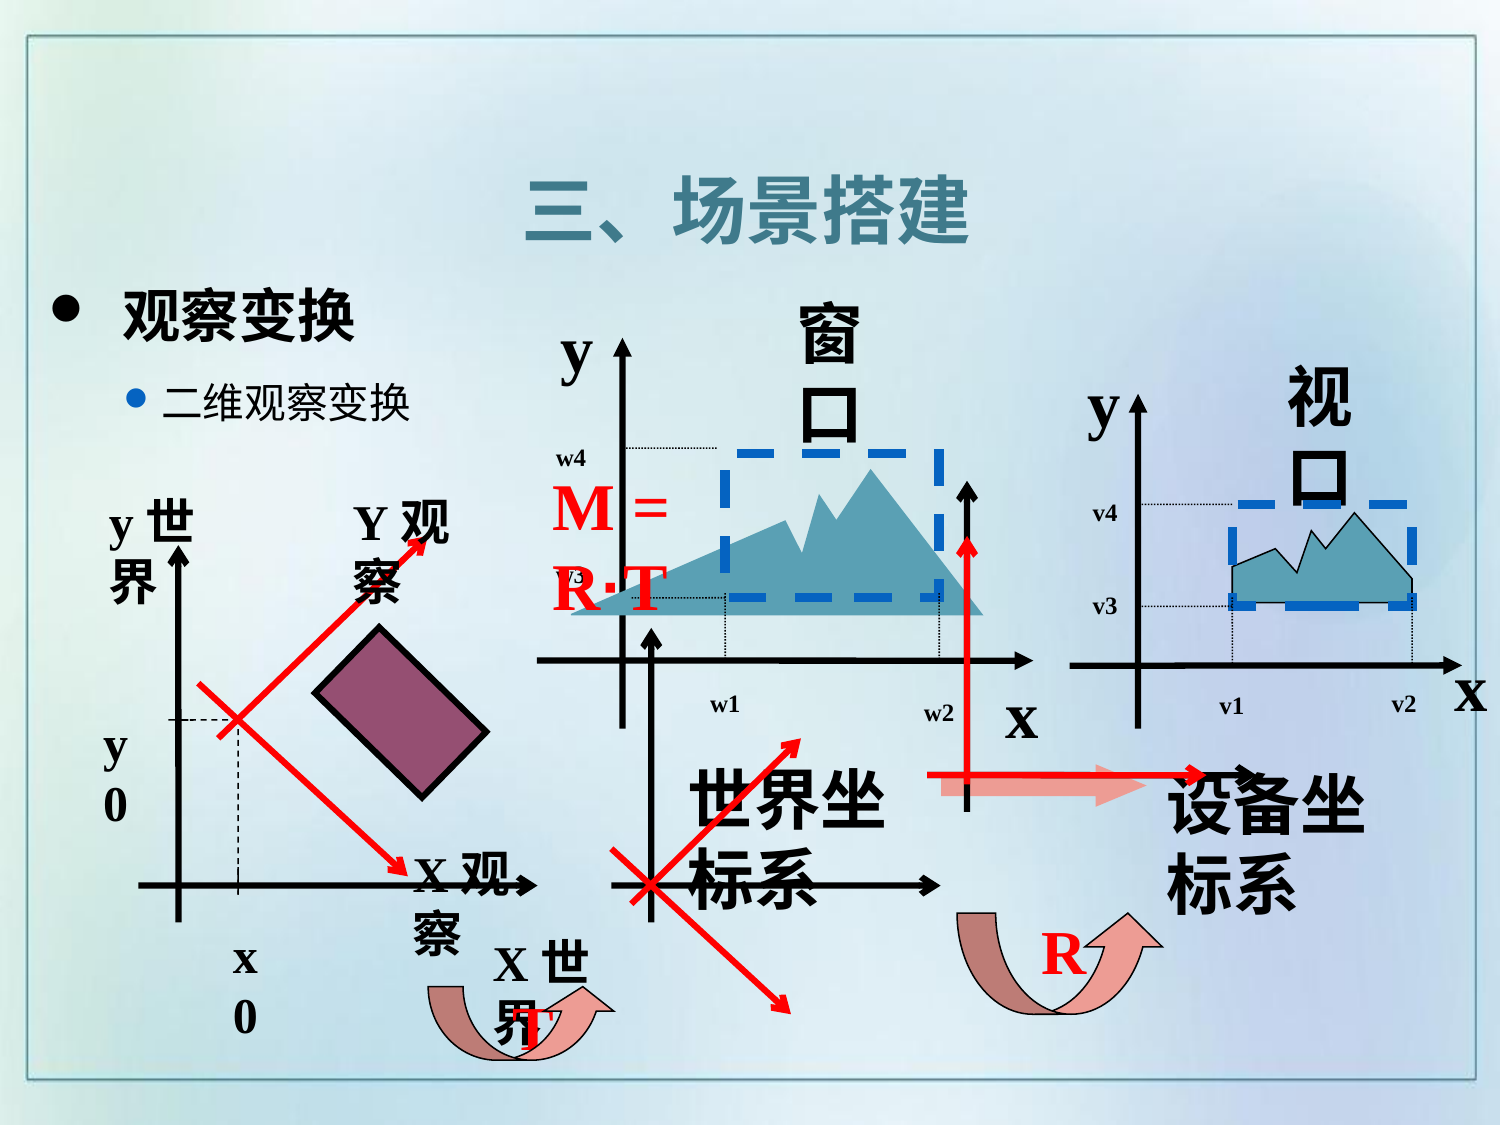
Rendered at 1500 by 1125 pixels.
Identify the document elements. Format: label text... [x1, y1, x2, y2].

list 观察变换 二维观察变换 [0, 243, 1434, 897]
title 三、场景搭建 [46, 97, 1448, 290]
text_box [88, 456, 1257, 1072]
picture [0, 0, 1500, 1125]
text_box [536, 290, 1477, 933]
